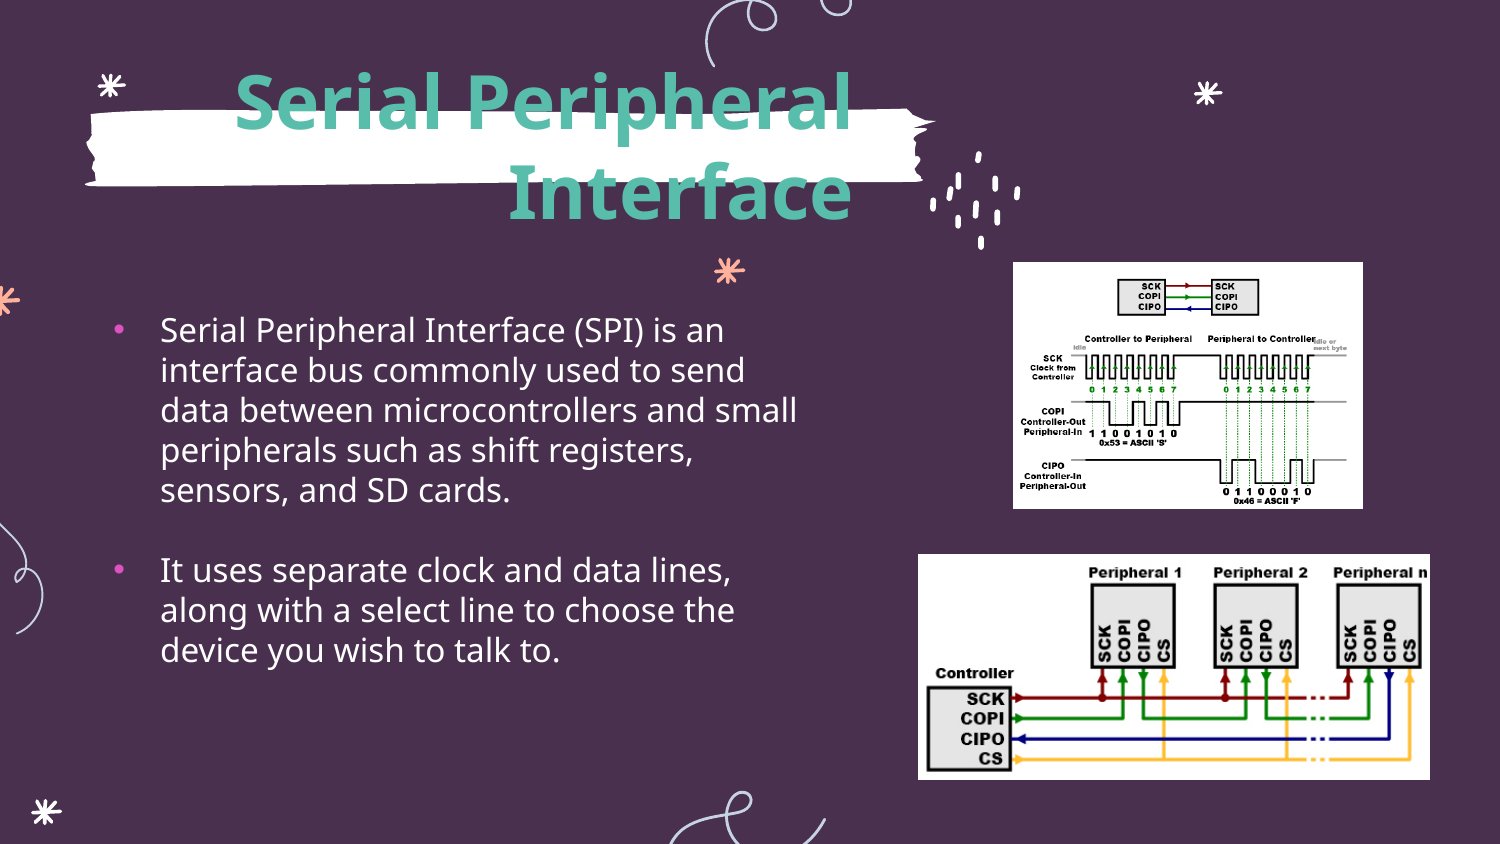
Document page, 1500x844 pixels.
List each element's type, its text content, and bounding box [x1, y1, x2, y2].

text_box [929, 150, 1021, 251]
text_box [855, 108, 937, 183]
subtitle Serial Peripheral Interface (SPI) is an interface bus commonly used to send data between microcontrollers and small peripherals such as shift registers, sensors, and SD cards. It uses separate clock and data lines, along with a select line to choose the device you wish to talk to. [113, 387, 808, 631]
title Serial Peripheral Interface [66, 73, 855, 215]
picture [918, 554, 1430, 780]
picture [1013, 261, 1363, 510]
